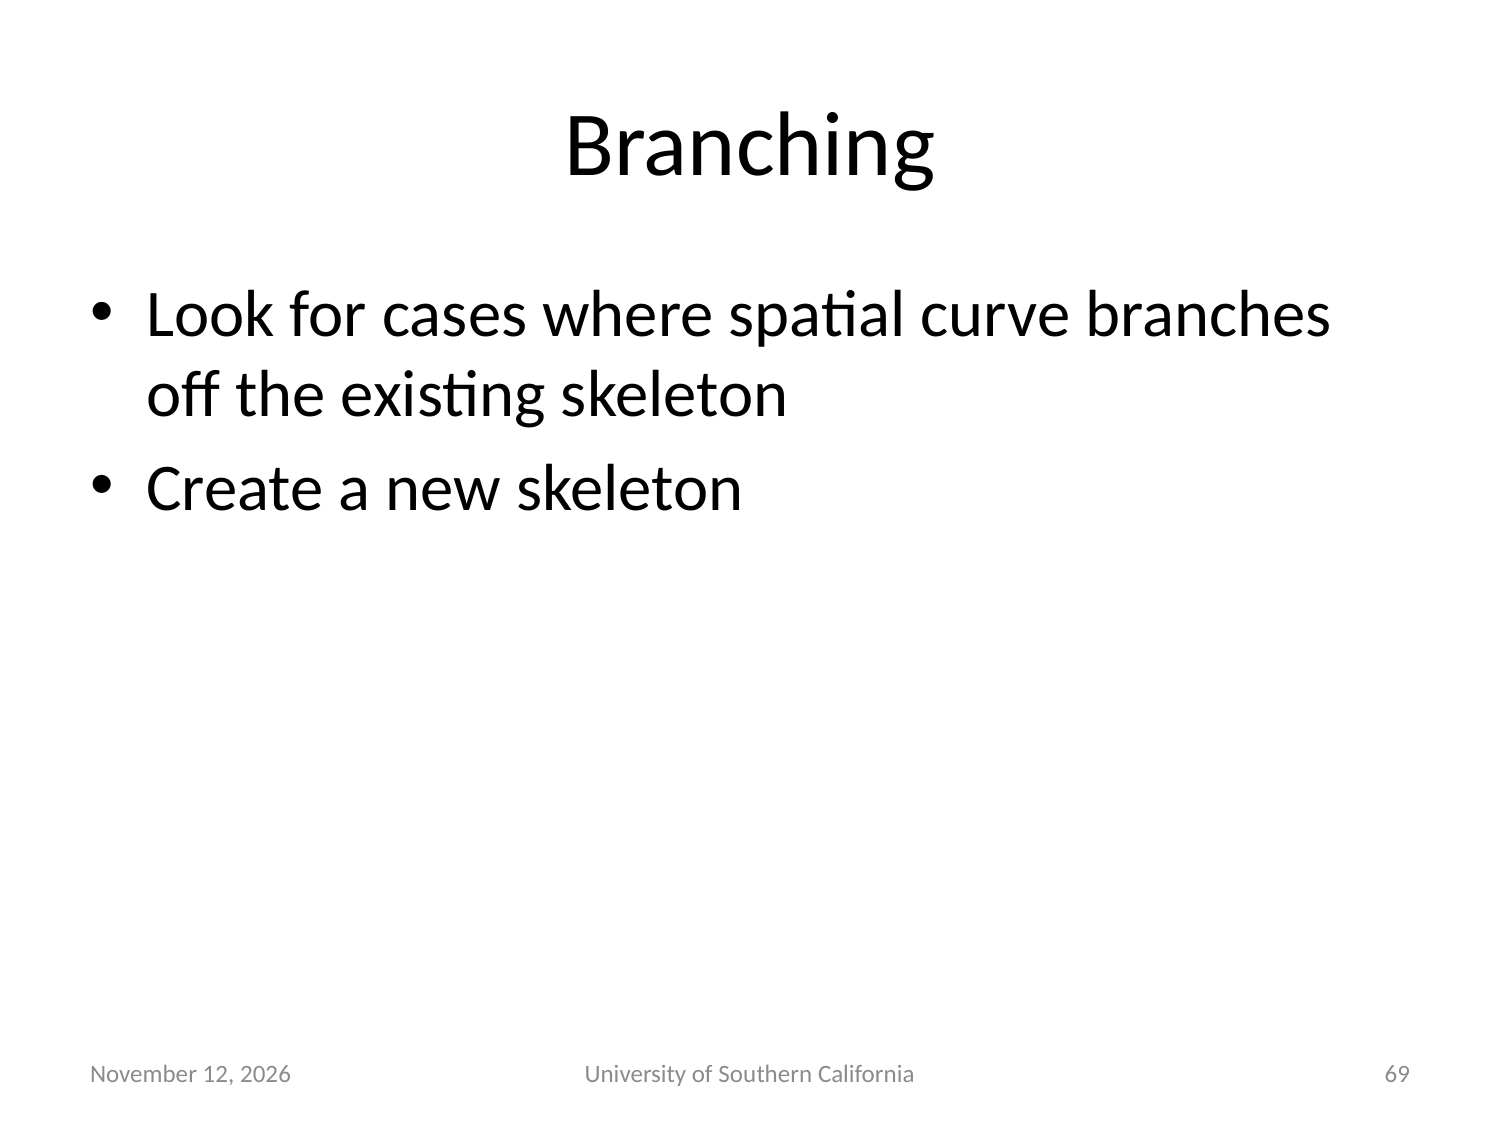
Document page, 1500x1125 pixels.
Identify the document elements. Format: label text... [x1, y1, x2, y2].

list Look for cases where spatial curve branches off the existing skeleton Create a new skeleton [75, 262, 1425, 1005]
slide_number 69 [1074, 1042, 1425, 1103]
footer University of Southern California [512, 1042, 988, 1103]
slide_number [75, 1042, 425, 1103]
title Branching [75, 45, 1425, 233]
